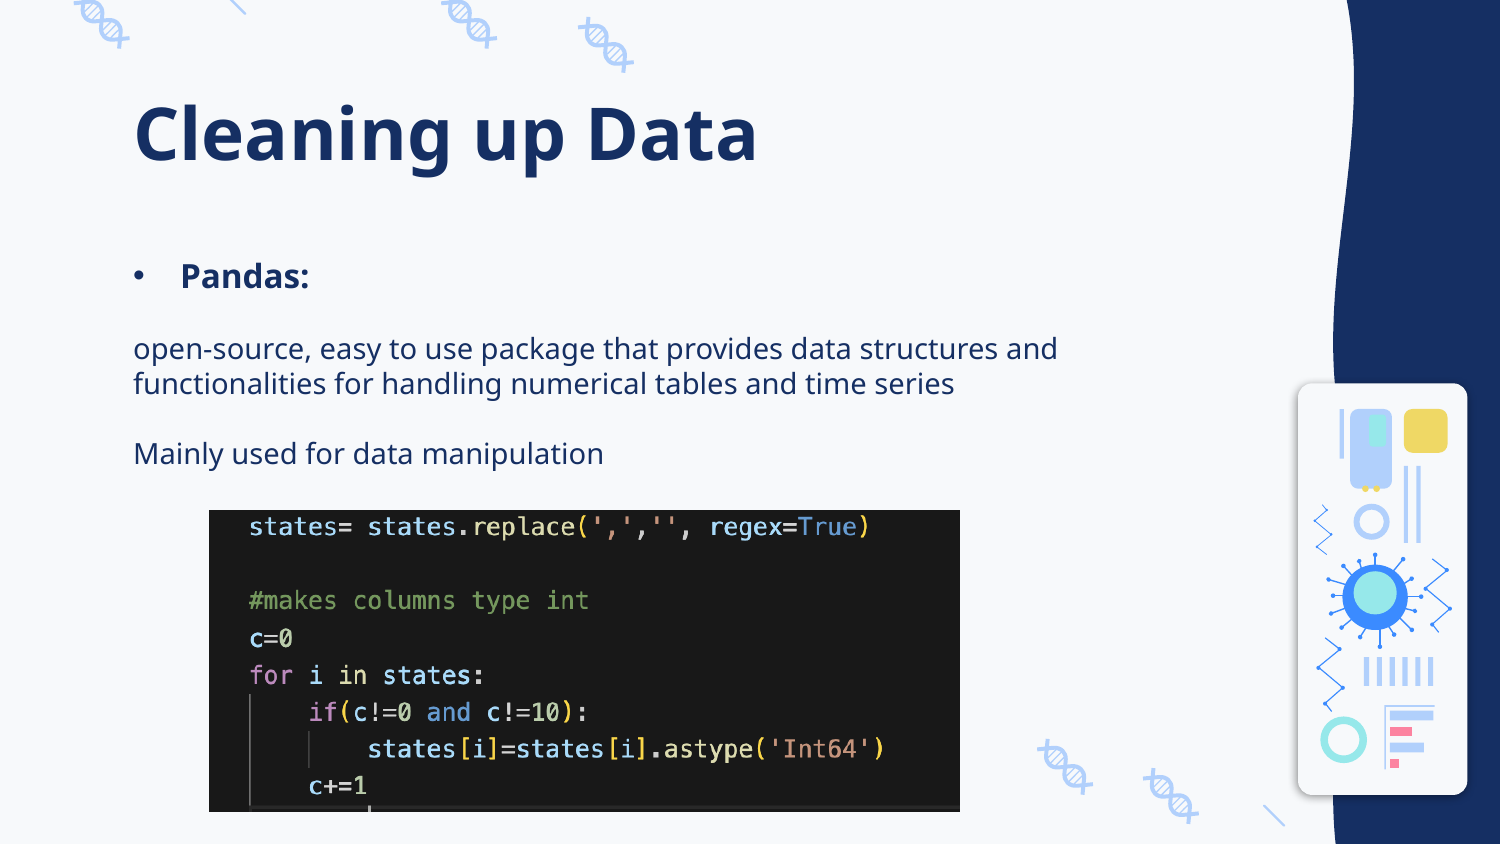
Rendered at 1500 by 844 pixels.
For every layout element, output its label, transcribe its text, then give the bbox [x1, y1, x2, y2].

subtitle Pandas: open-source, easy to use package that provides data structures and functionalities for handling numerical tables and time series Mainly used for data manipulation [118, 240, 1200, 811]
title Cleaning up Data [118, 72, 1382, 167]
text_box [1176, 504, 1500, 675]
picture [209, 510, 960, 812]
